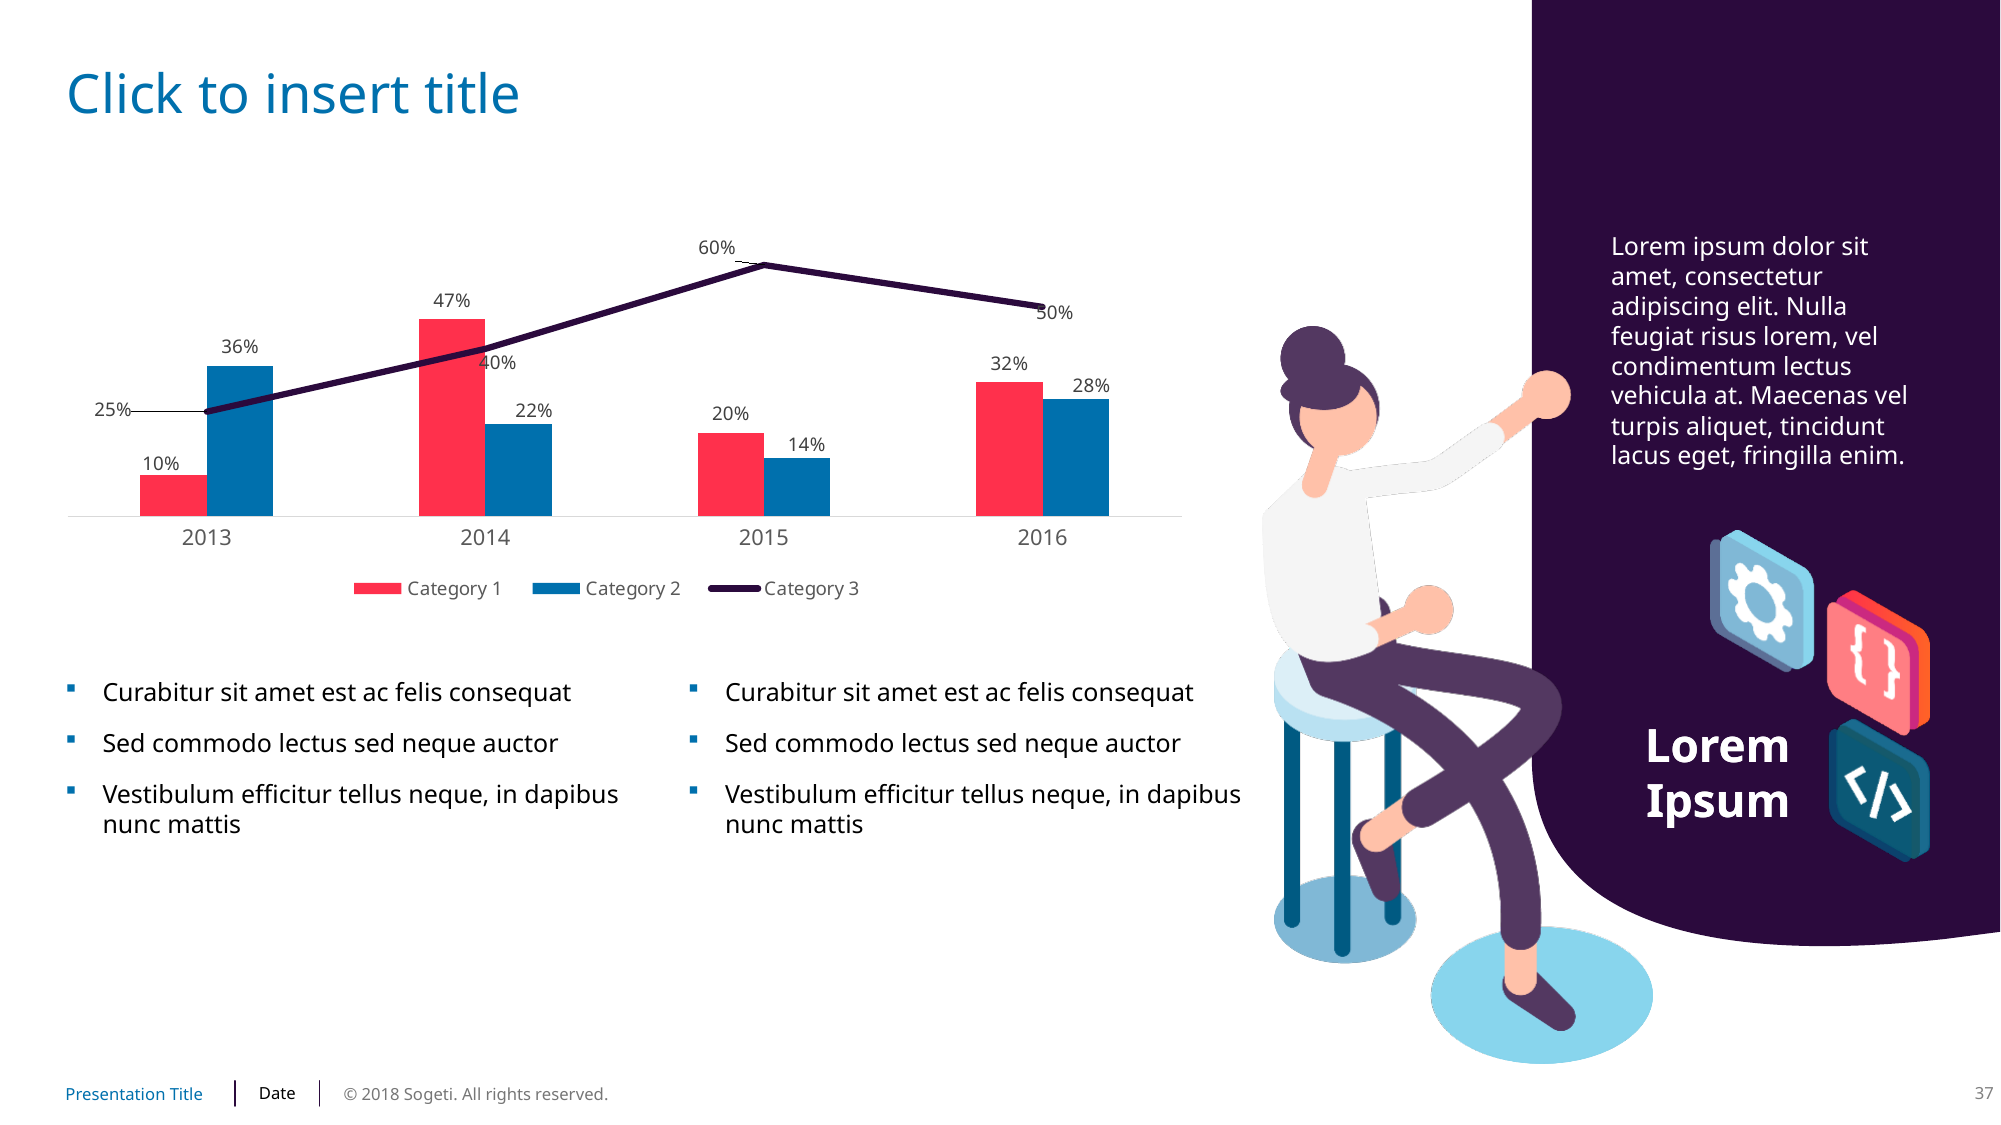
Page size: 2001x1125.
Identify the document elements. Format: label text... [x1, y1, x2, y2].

list Curabitur sit amet est ac felis consequat Sed commodo lectus sed neque auctor Vestibulum efficitur tellus neque, in dapibus nunc mattis [687, 676, 1258, 1059]
title Click to insert title [66, 66, 1686, 208]
picture [1710, 530, 1930, 862]
list Curabitur sit amet est ac felis consequat Sed commodo lectus sed neque auctor Vestibulum efficitur tellus neque, in dapibus nunc mattis [65, 676, 636, 1059]
text_box Lorem Ipsum [1576, 708, 1710, 834]
list Lorem ipsum dolor sit amet, consectetur adipiscing elit. Nulla feugiat risus lorem, vel condimentum lectus vehicula at. Maecenas vel turpis aliquet, tincidunt lacus eget, fringilla enim. [1611, 230, 1933, 531]
chart [0, 207, 1214, 628]
picture [1262, 326, 1653, 1064]
